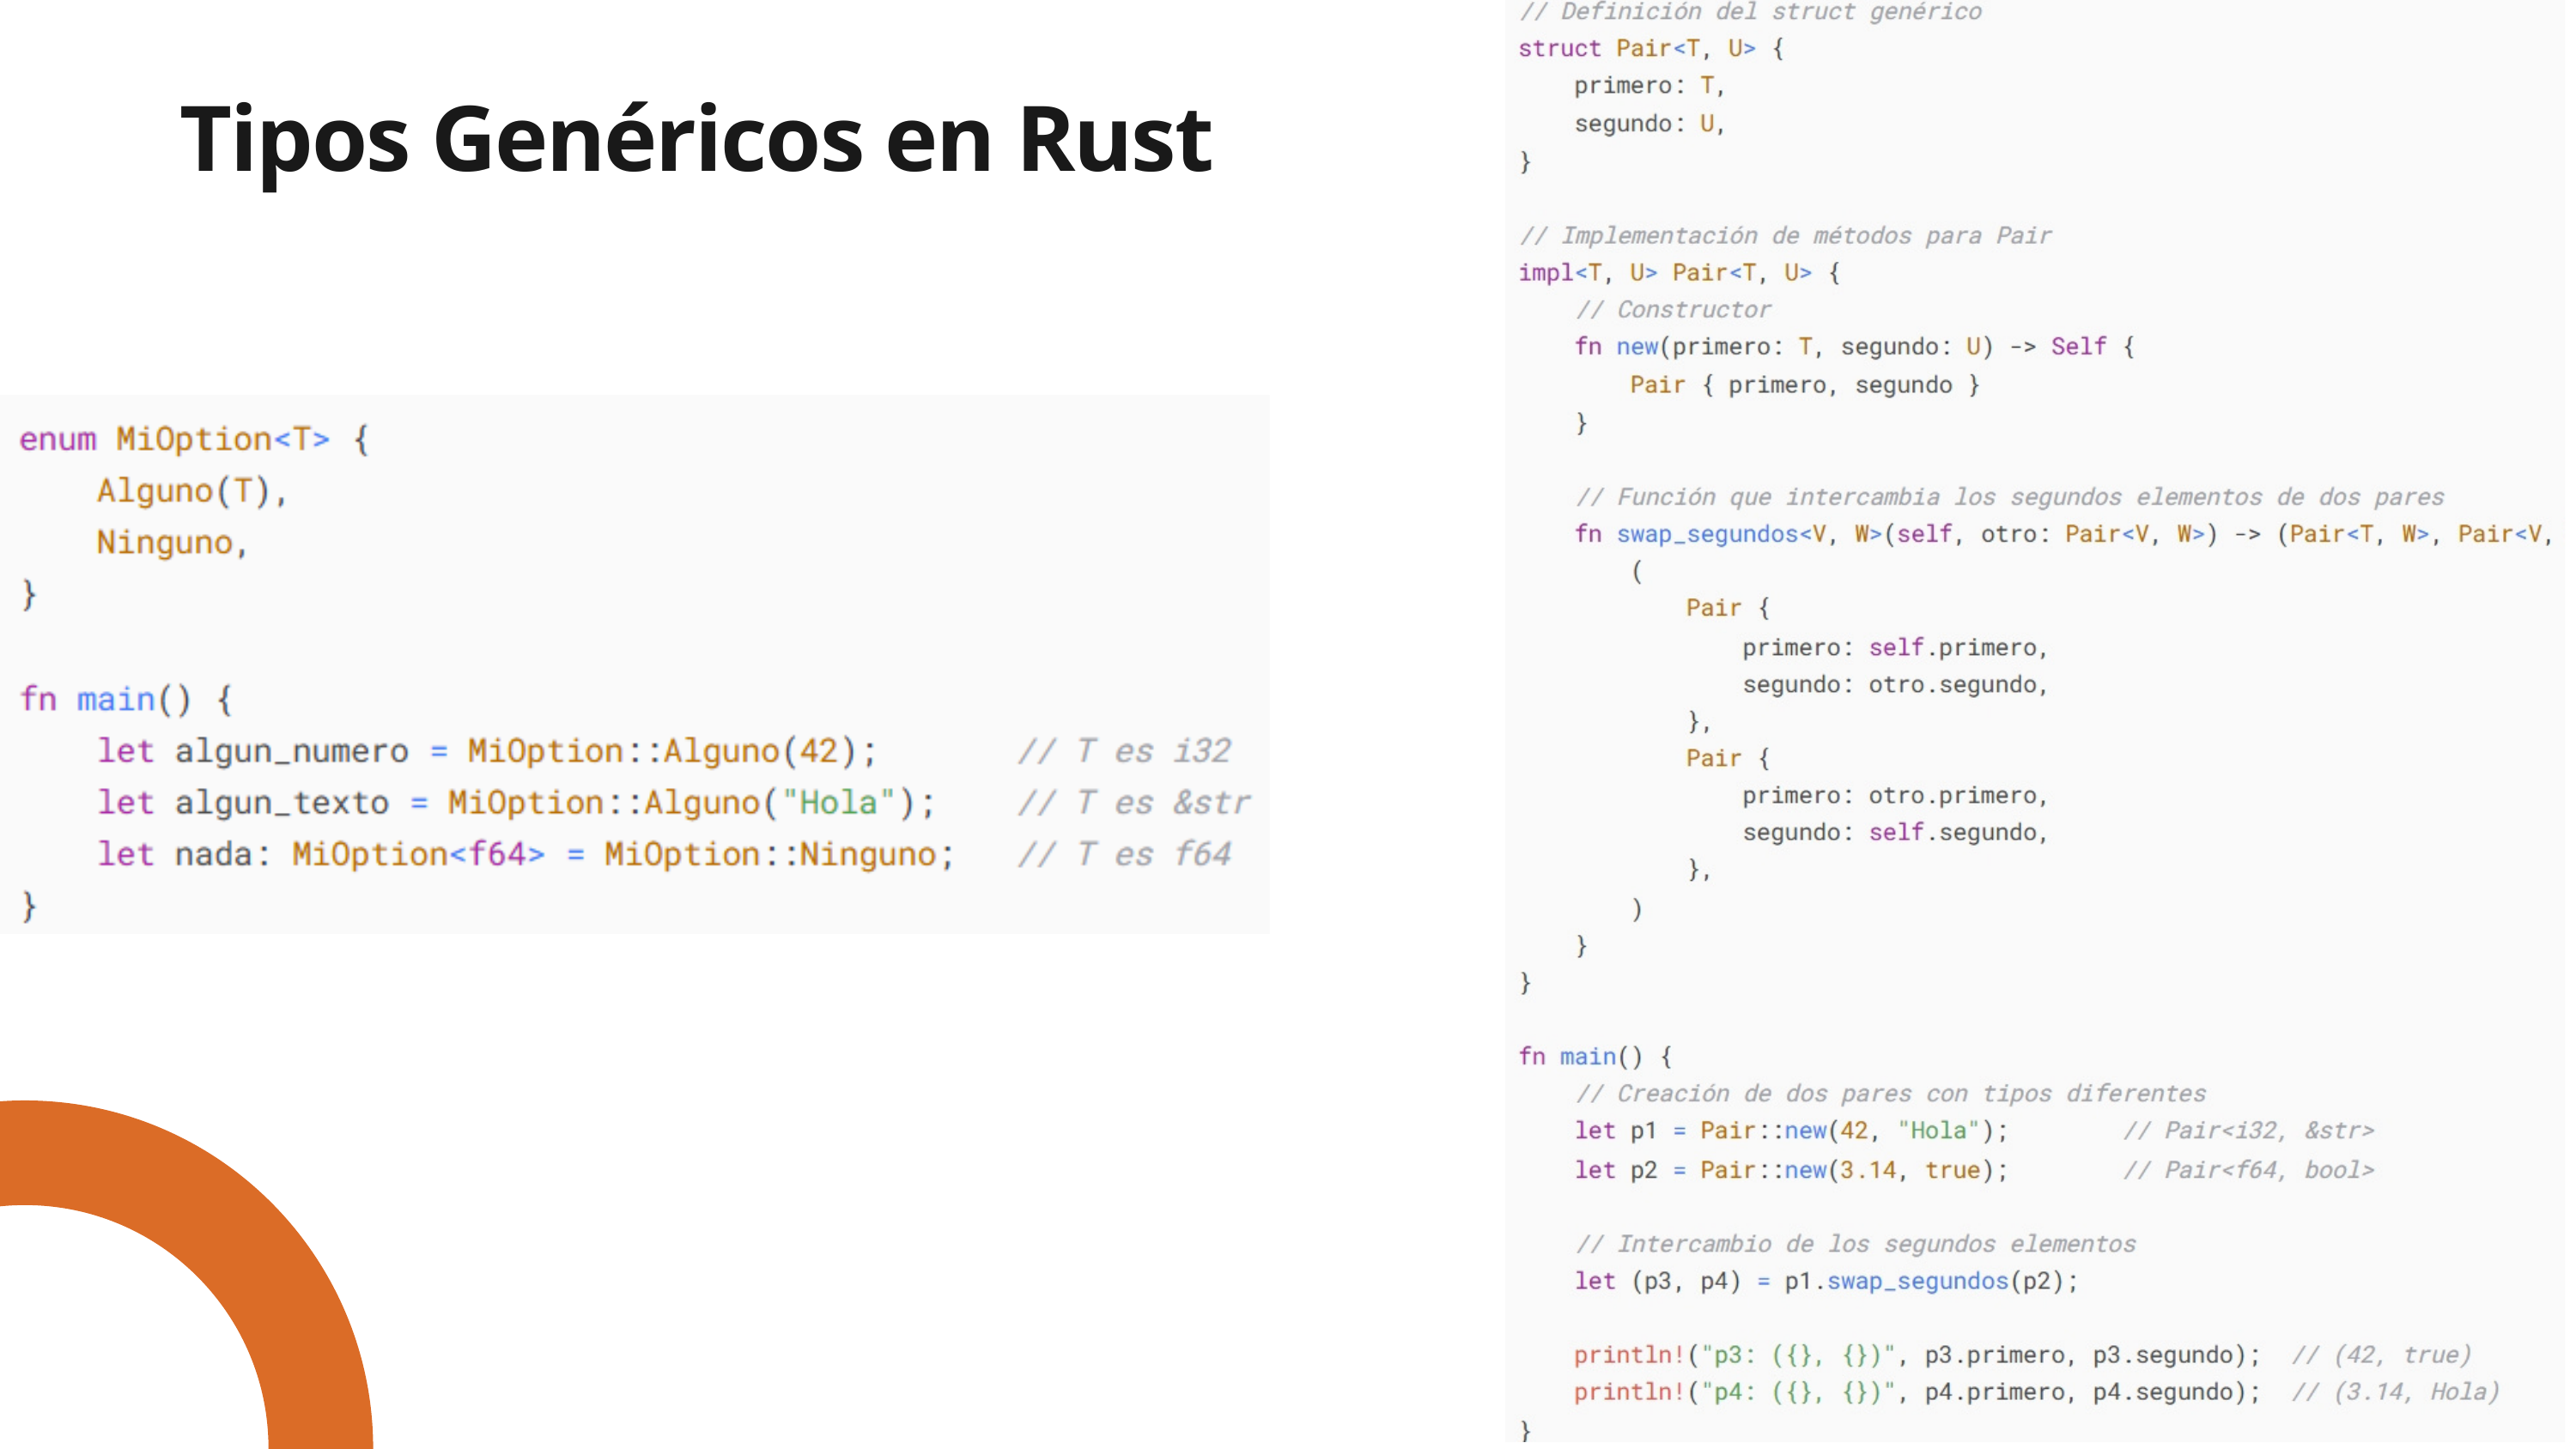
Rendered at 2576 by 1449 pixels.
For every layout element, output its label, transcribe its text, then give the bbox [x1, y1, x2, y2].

text_box [1504, 0, 2566, 1443]
text_box Tipos Genéricos en Rust [179, 62, 1511, 316]
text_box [0, 1152, 321, 1449]
text_box [0, 395, 1270, 934]
